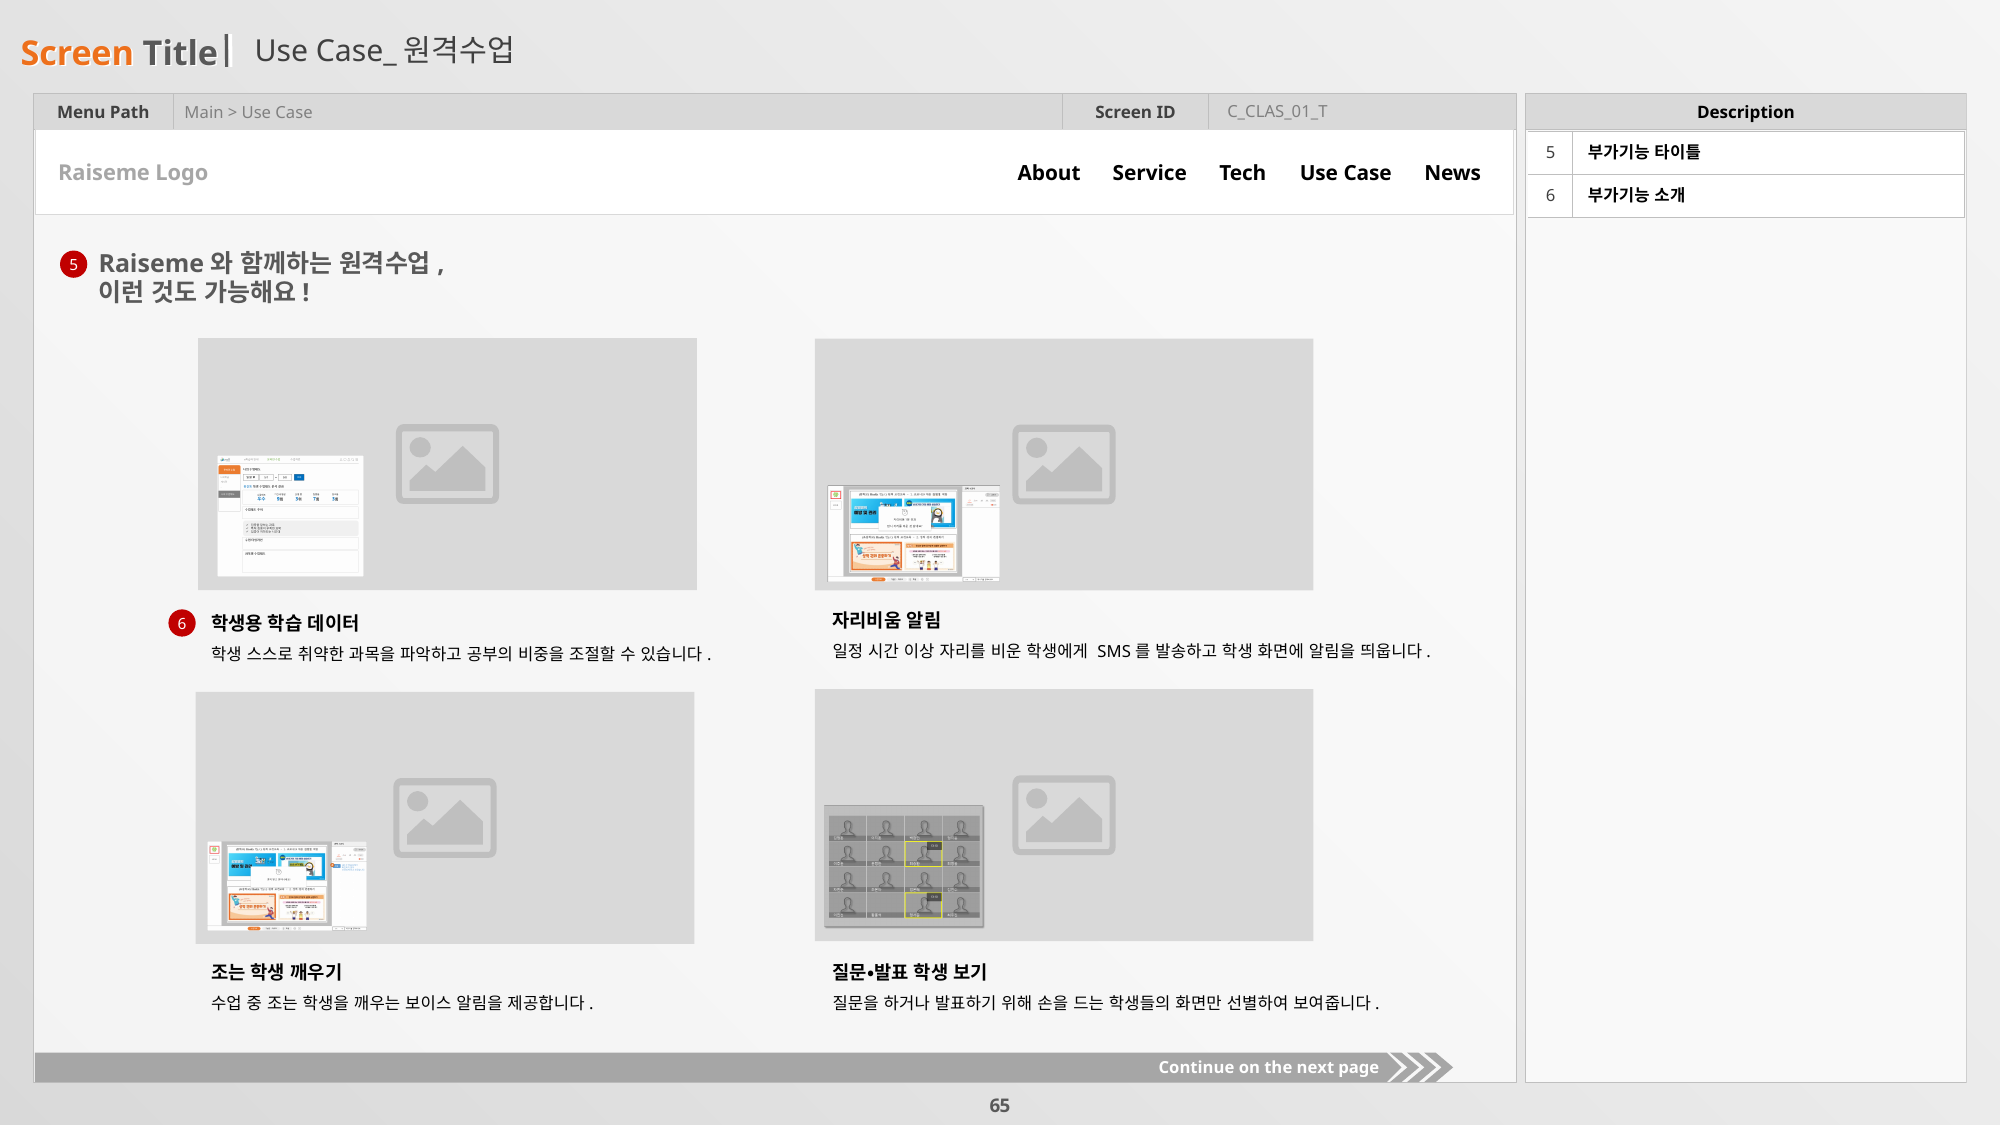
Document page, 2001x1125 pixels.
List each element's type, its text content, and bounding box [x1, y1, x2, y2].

text_box 학생 스스로 취약한 과목을 파악하고 공부의 비중을 조절할 수 있습니다. [194, 634, 737, 683]
text_box Tech [1213, 152, 1273, 192]
table_header 5 [1528, 132, 1572, 174]
text_box 일정 시간 이상 자리를 비운 학생에게 SMS를 발송하고 학생 화면에 알림을 띄웁니다. [816, 631, 1359, 669]
text_box Use Case [1293, 152, 1398, 192]
text_box 자리비움 알림 [816, 599, 1306, 637]
table_cell 6 [1528, 175, 1572, 217]
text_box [814, 688, 1314, 942]
text_box 6 [166, 607, 198, 639]
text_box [197, 337, 698, 591]
text_box Raiseme Logo [55, 155, 221, 189]
text_box About [1011, 152, 1087, 192]
list C_CLAS_01_T [1212, 93, 1514, 128]
text_box 학생용 학습 데이터 [194, 602, 671, 640]
text_box 질문•발표 학생 보기 [816, 951, 1306, 989]
text_box Service [1106, 152, 1193, 192]
text_box 질문을 하거나 발표하기 위해 손을 드는 학생들의 화면만 선별하여 보여줍니다. [816, 983, 1356, 1031]
text_box 조는 학생 깨우기 [194, 951, 671, 989]
subtitle Main > Use Case [167, 93, 662, 128]
text_box 수업 중 조는 학생을 깨우는 보이스 알림을 제공합니다. [194, 983, 734, 1019]
picture [823, 804, 987, 930]
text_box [195, 691, 695, 945]
text_box [34, 128, 1516, 216]
table_header 부가기능 타이틀 [1573, 132, 1964, 174]
table_cell 부가기능 소개 [1573, 175, 1964, 217]
text_box 5 [57, 248, 90, 280]
text_box Raiseme와 함께하는 원격수업, 이런 것도 가능해요! [83, 239, 746, 315]
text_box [814, 338, 1314, 591]
picture [207, 841, 367, 931]
picture [826, 485, 1001, 582]
text_box News [1418, 152, 1487, 192]
picture [217, 455, 364, 577]
title Use Case_원격수업 [238, 23, 1904, 83]
